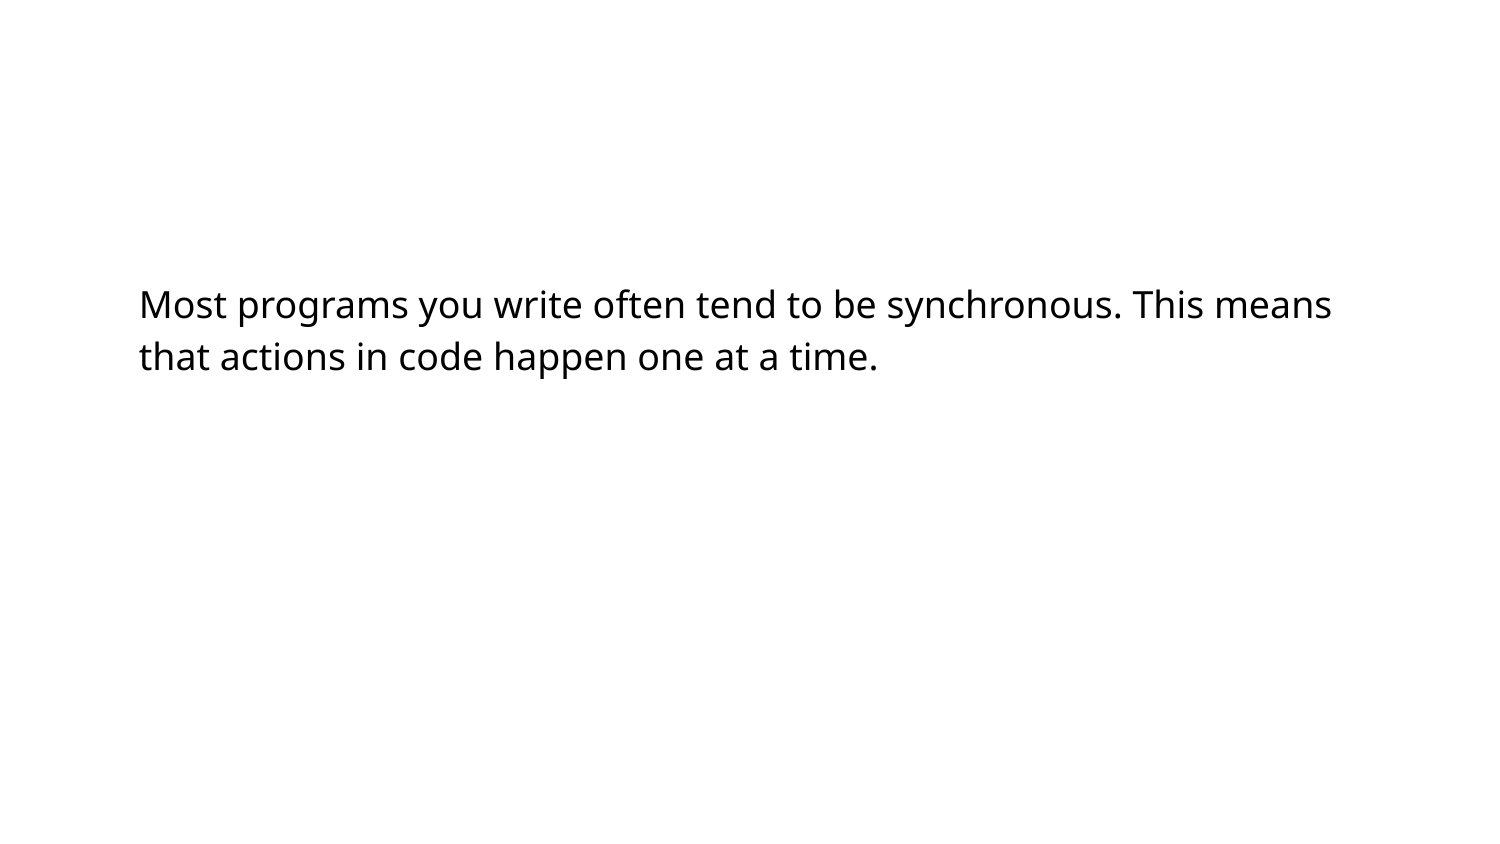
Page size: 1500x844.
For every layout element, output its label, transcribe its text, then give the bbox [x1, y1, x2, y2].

text_box Most programs you write often tend to be synchronous. This means that actions in code happen one at a time. [123, 259, 1365, 609]
